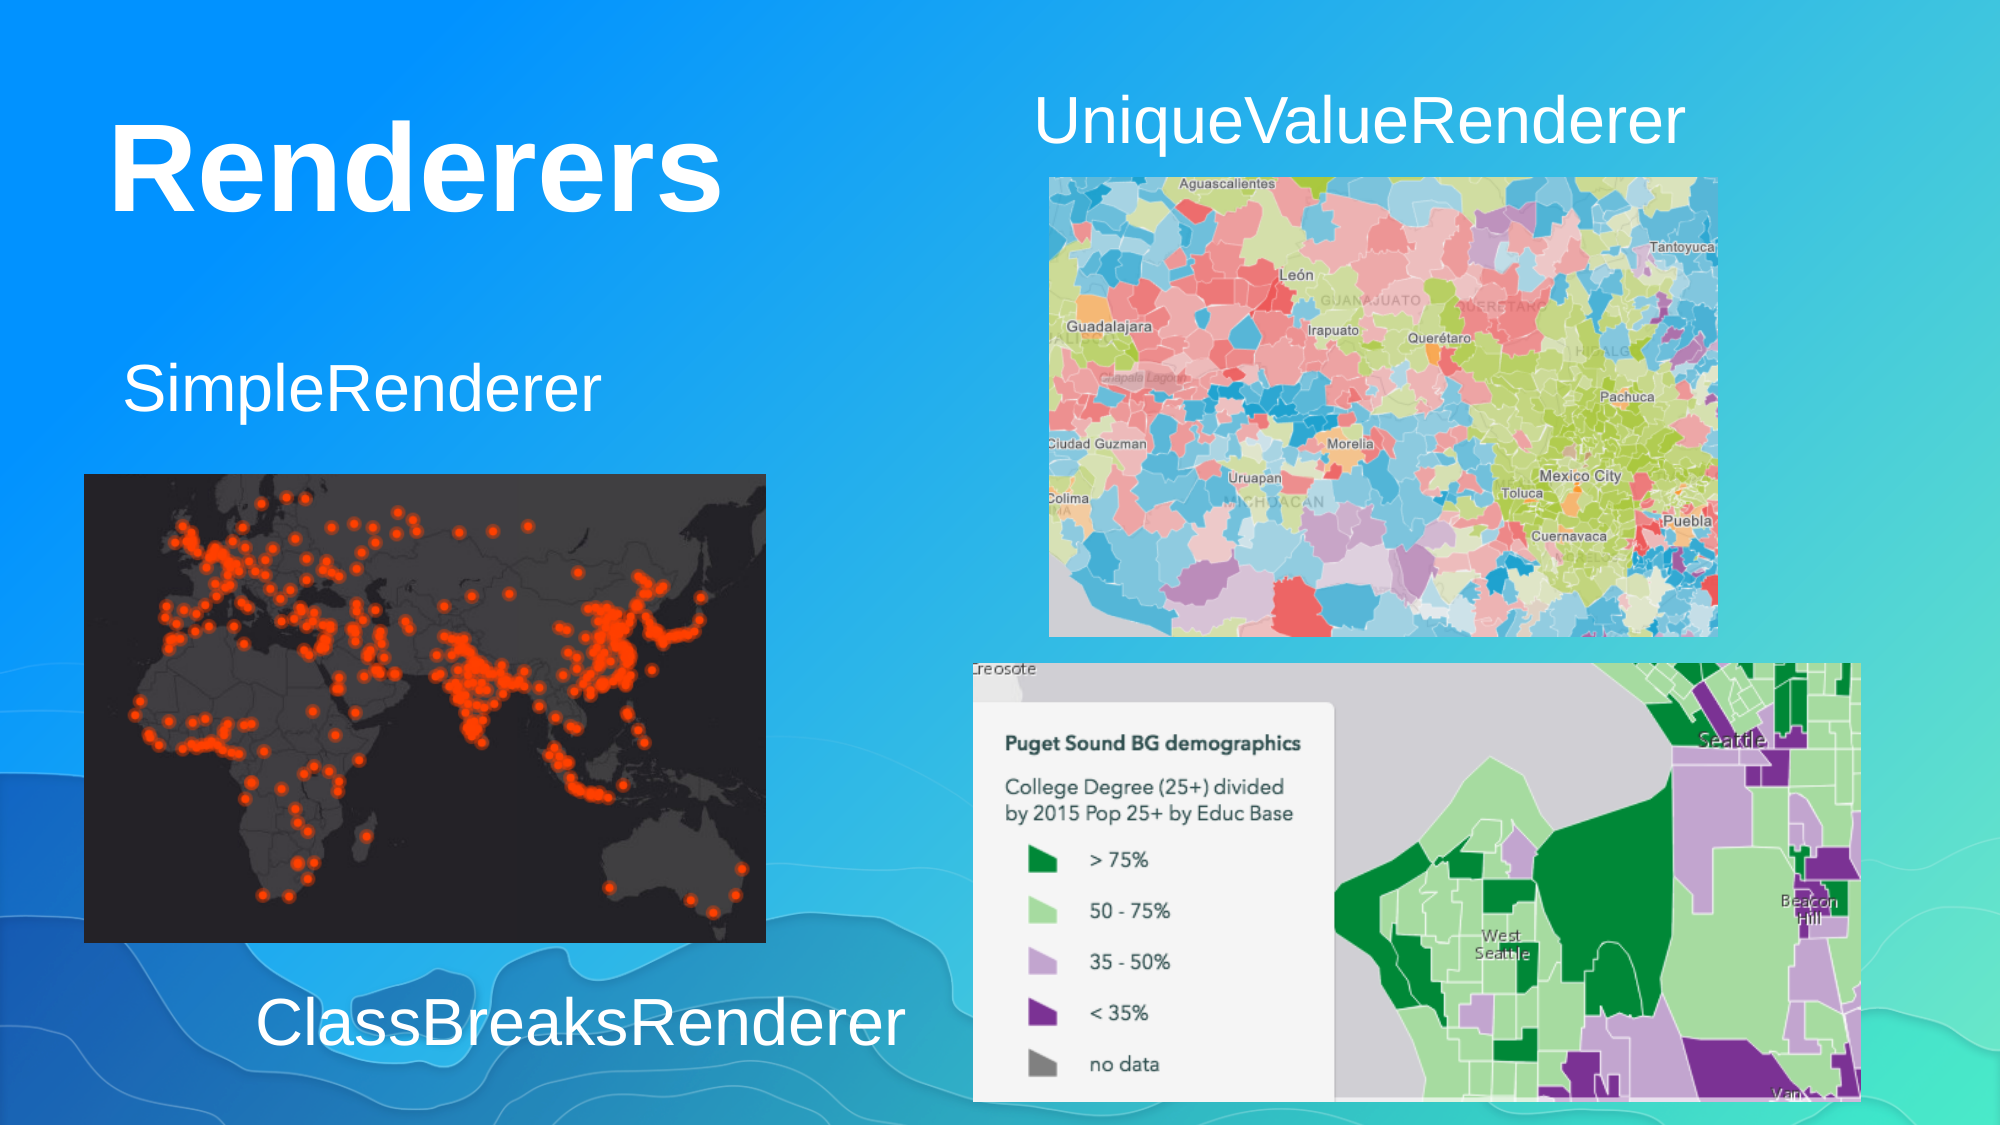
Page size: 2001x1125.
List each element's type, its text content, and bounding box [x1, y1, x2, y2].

text_box SimpleRenderer [107, 337, 628, 429]
text_box Renderers [107, 86, 1976, 237]
picture [1049, 177, 1718, 637]
text_box [0, 0, 2000, 649]
picture [0, 473, 2000, 1125]
text_box UniqueValueRenderer [1033, 77, 1715, 168]
